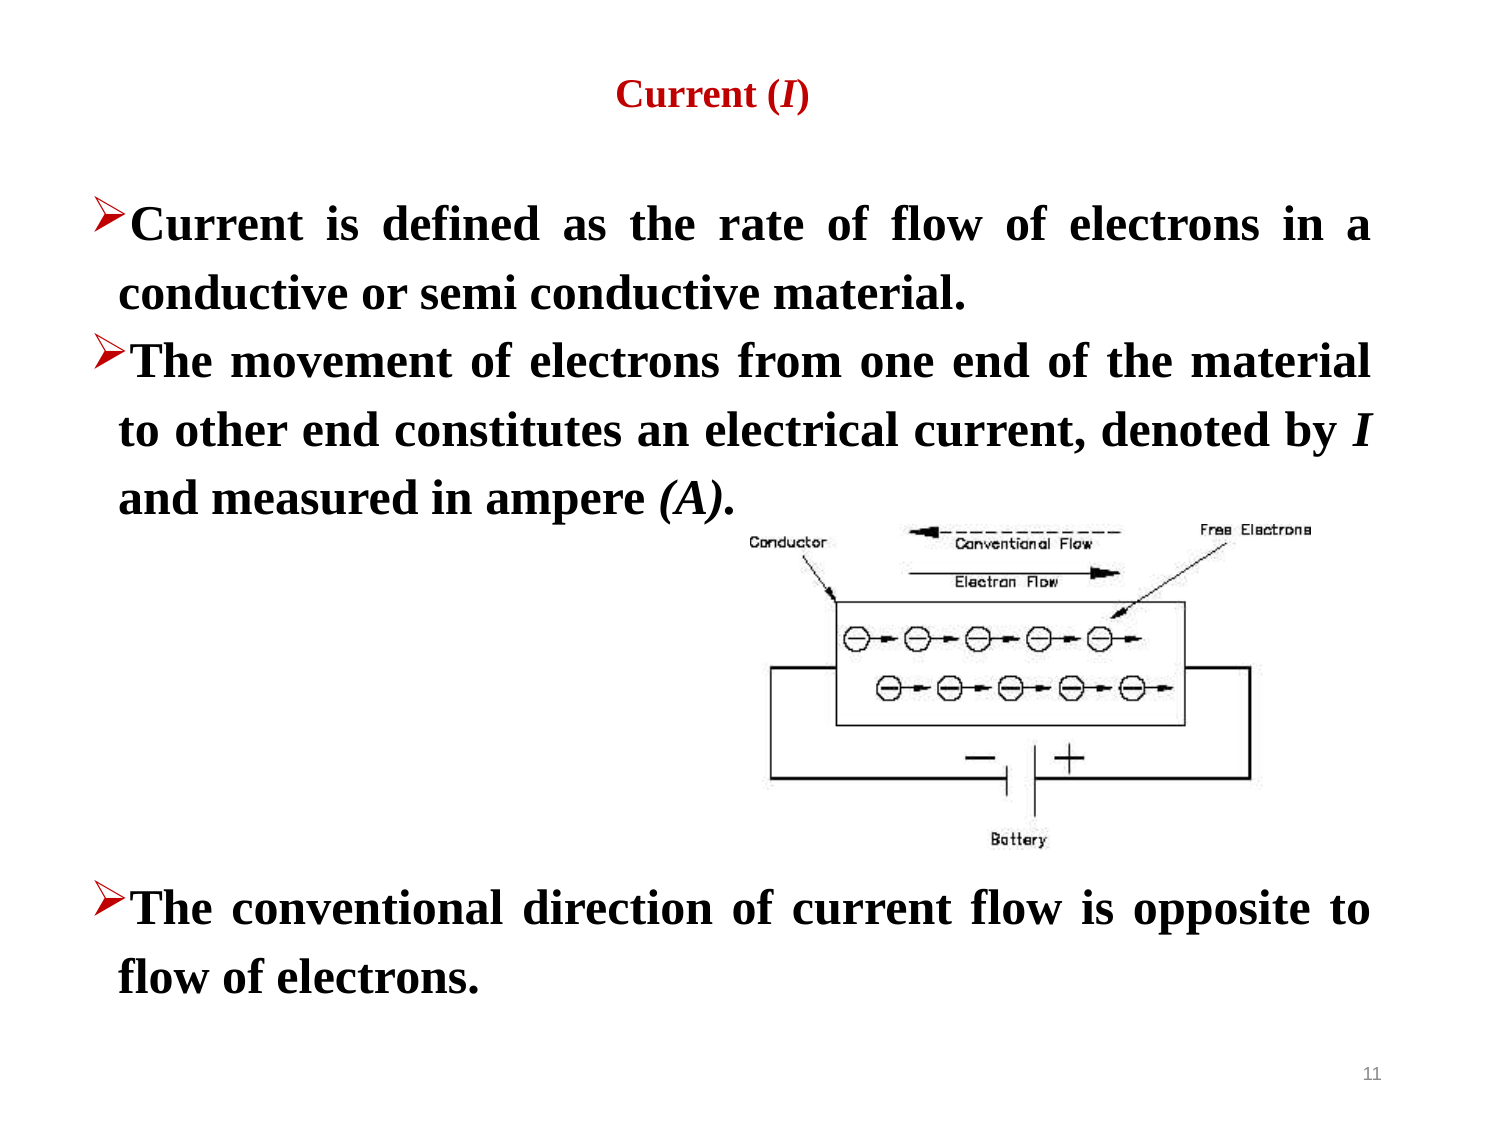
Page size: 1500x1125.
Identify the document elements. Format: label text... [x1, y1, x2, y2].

picture [749, 524, 1311, 850]
slide_number 11 [1059, 1042, 1397, 1103]
title Current (I) [112, 24, 1313, 170]
list Current is defined as the rate of flow of electrons in a conductive or semi conductive material. The movement of electrons from one end of the material to other end constitutes an electrical current, denoted by I and measured in ampere (A). The conventional direction of current flow is opposite to flow of electrons. [75, 174, 1388, 1000]
